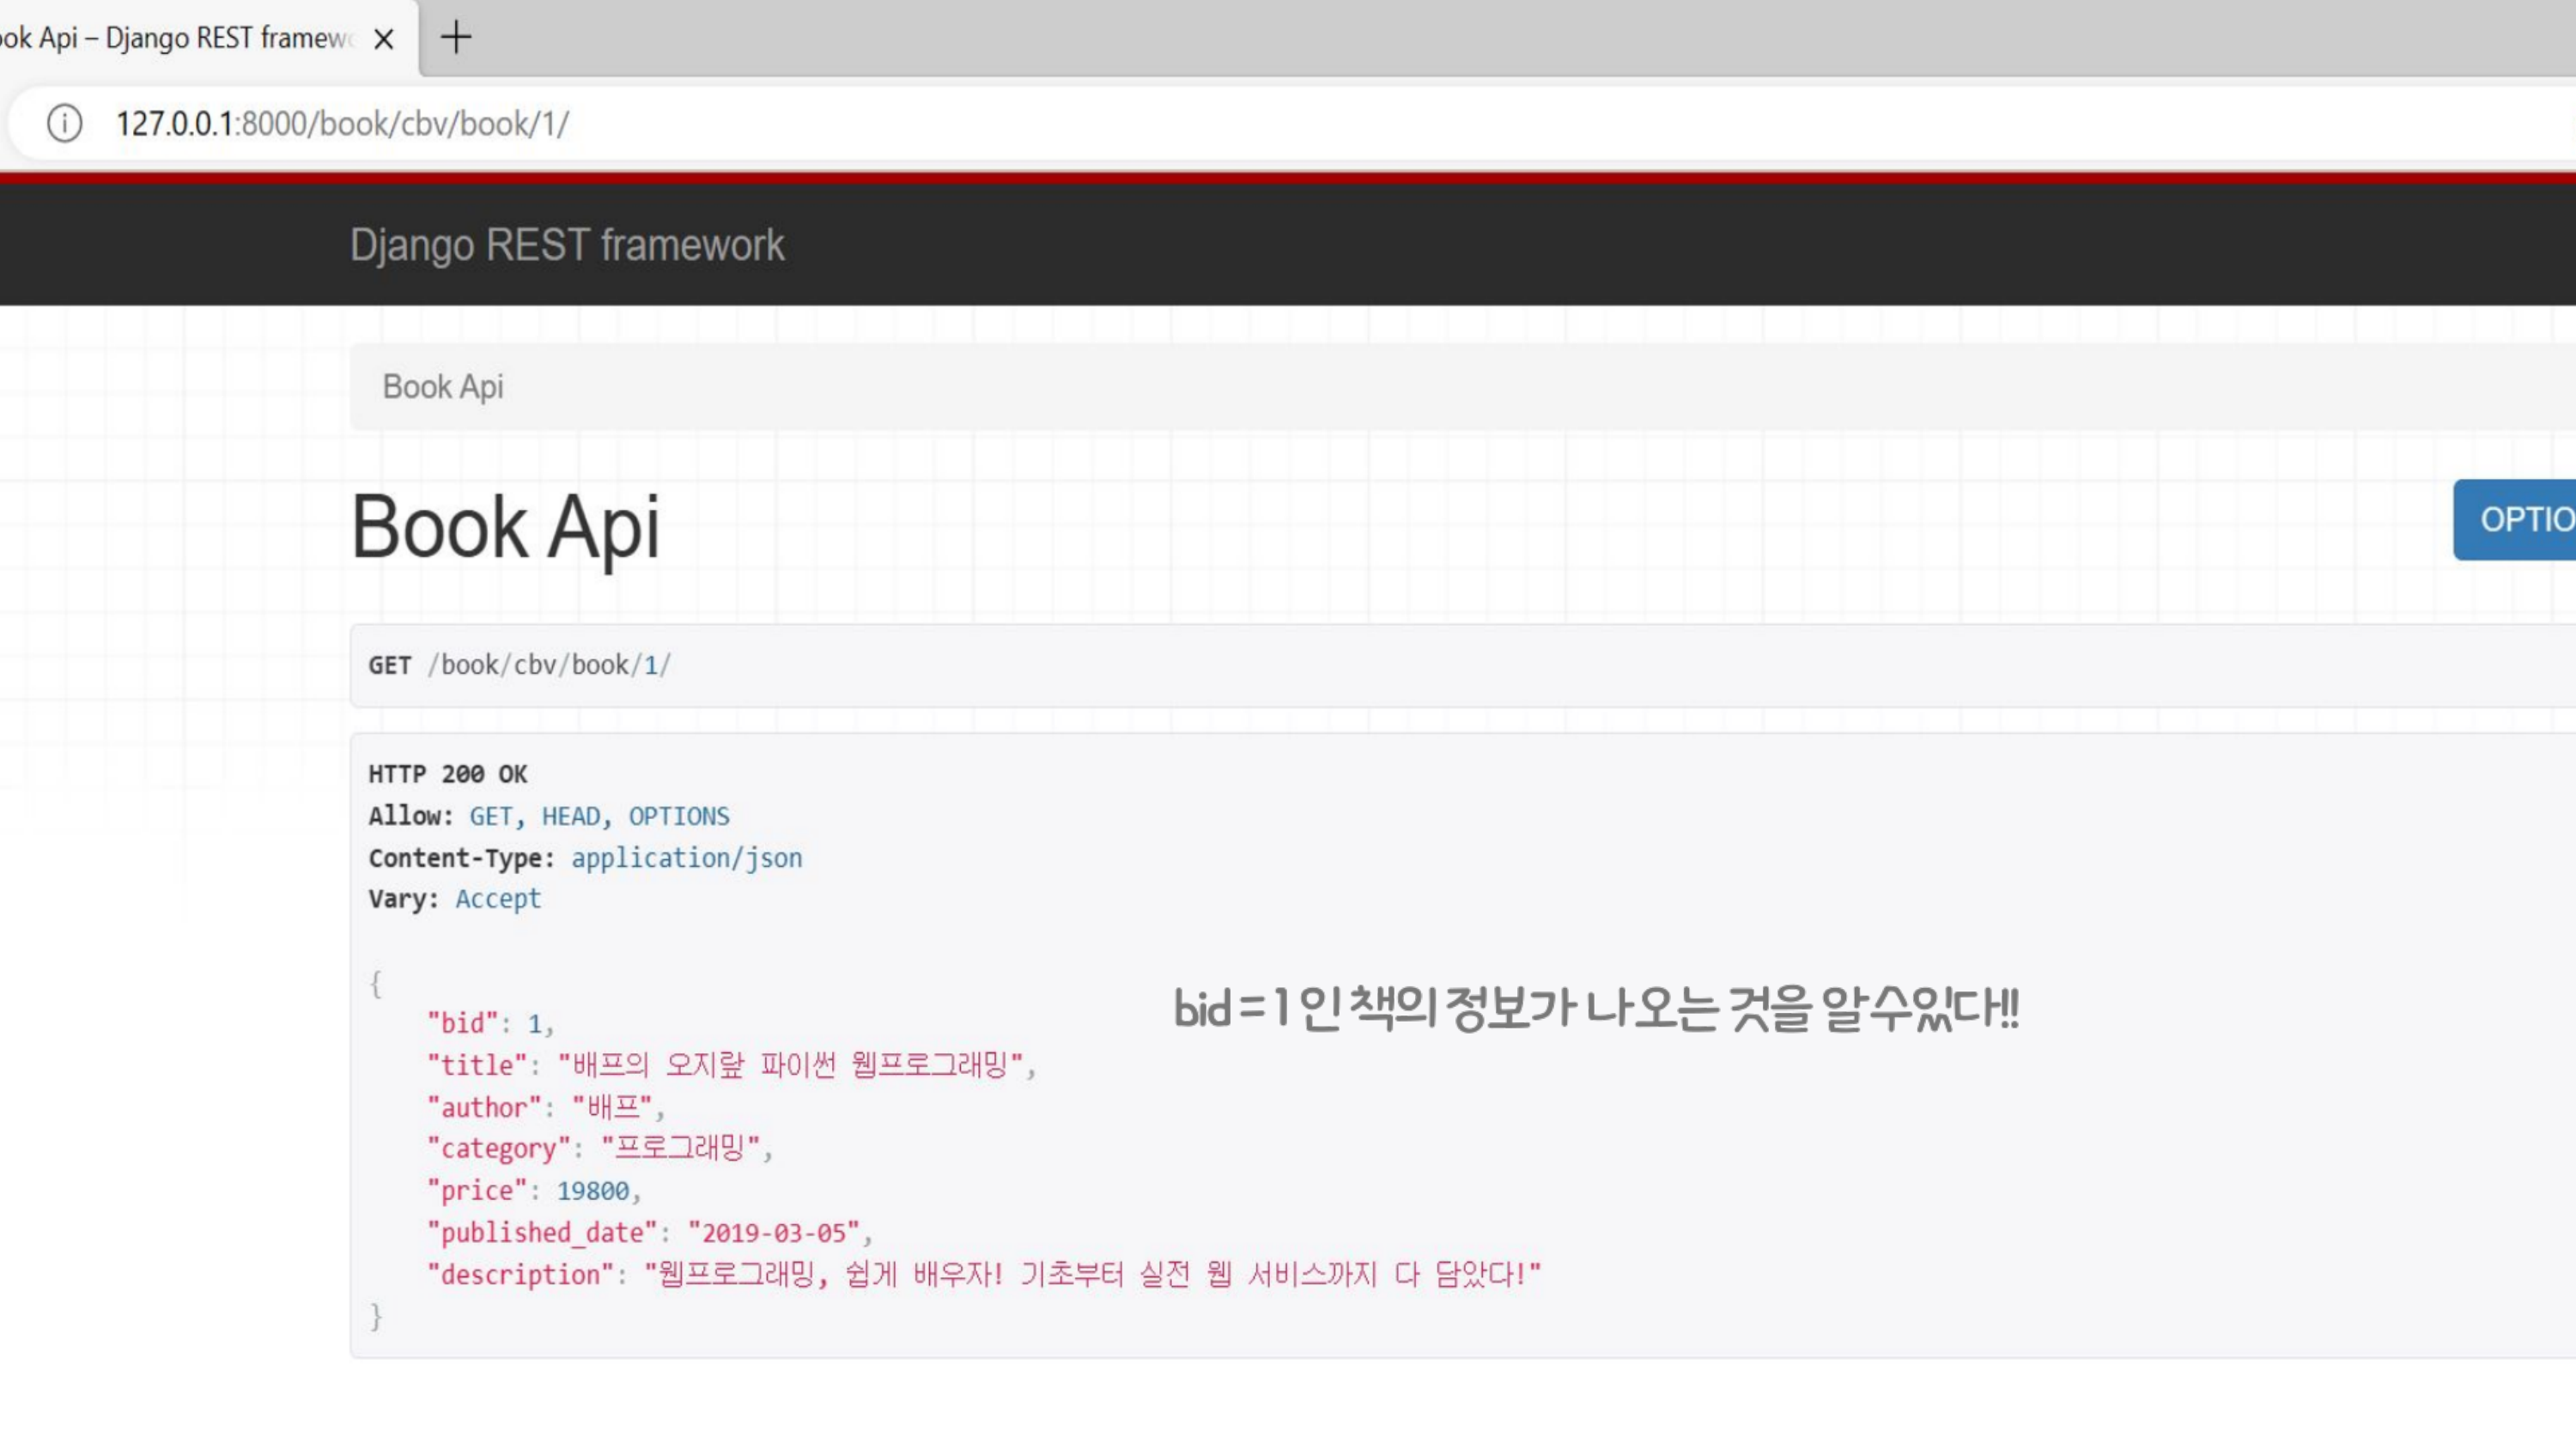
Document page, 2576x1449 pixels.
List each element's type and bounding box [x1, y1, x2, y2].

picture [1166, 963, 2045, 1058]
text_box [0, 0, 2576, 1449]
